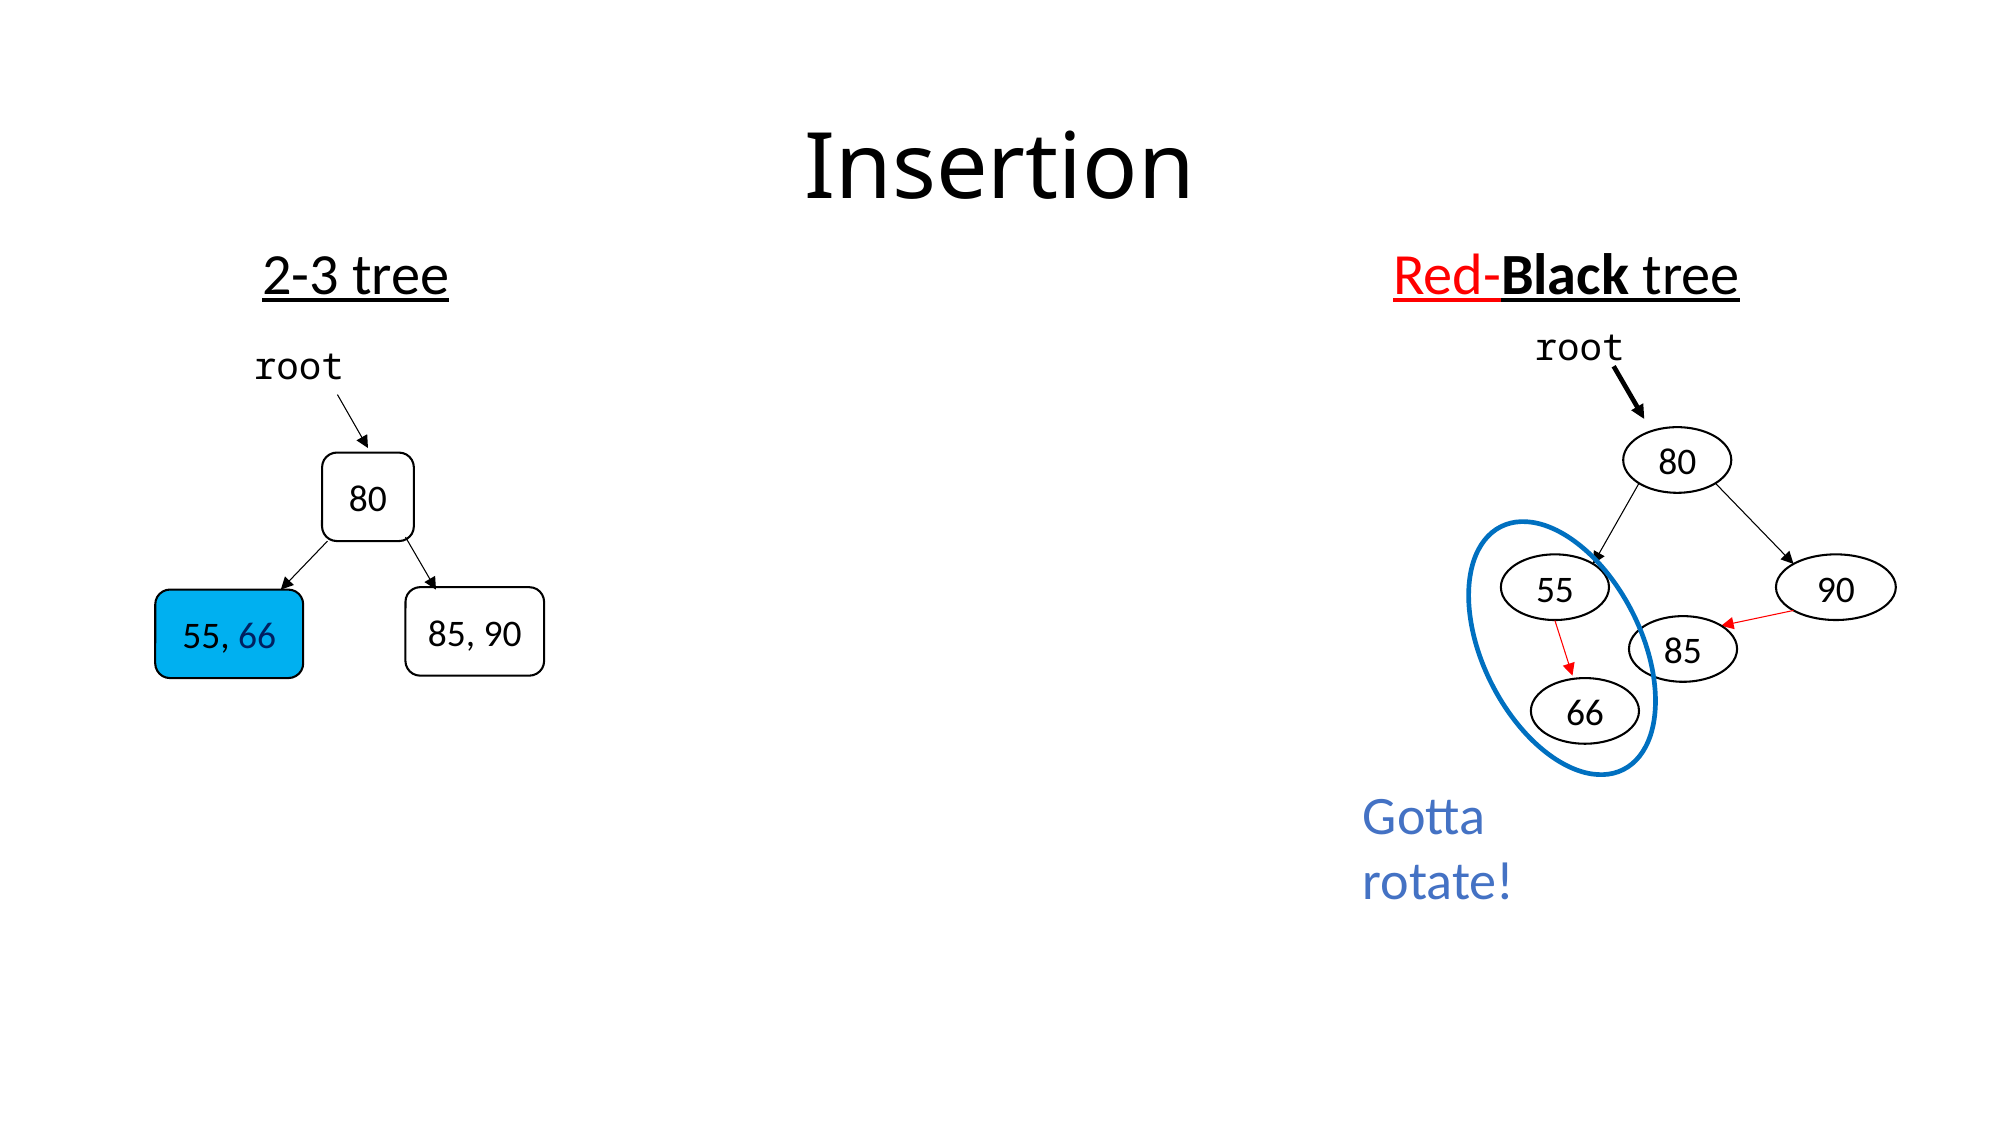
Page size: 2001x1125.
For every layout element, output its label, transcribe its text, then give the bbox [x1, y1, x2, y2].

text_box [1554, 620, 1573, 676]
title Insertion [137, 59, 1863, 278]
text_box root [1519, 315, 1659, 376]
text_box 2-3 tree [193, 228, 518, 314]
text_box 85 [1641, 615, 1739, 683]
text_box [405, 537, 437, 590]
text_box 85, 90 [404, 586, 546, 677]
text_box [1593, 483, 1639, 564]
text_box 90 [1774, 553, 1897, 622]
text_box Red-Black tree [1364, 228, 1769, 314]
text_box 80 [1622, 426, 1733, 494]
text_box 80 [320, 451, 415, 543]
text_box Gotta rotate! [1348, 772, 1531, 918]
text_box 55, 66 [154, 588, 305, 680]
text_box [280, 541, 328, 590]
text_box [1721, 610, 1794, 626]
text_box root [238, 334, 436, 395]
text_box [1467, 520, 1657, 776]
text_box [1613, 366, 1645, 419]
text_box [1715, 483, 1794, 564]
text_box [337, 395, 369, 449]
